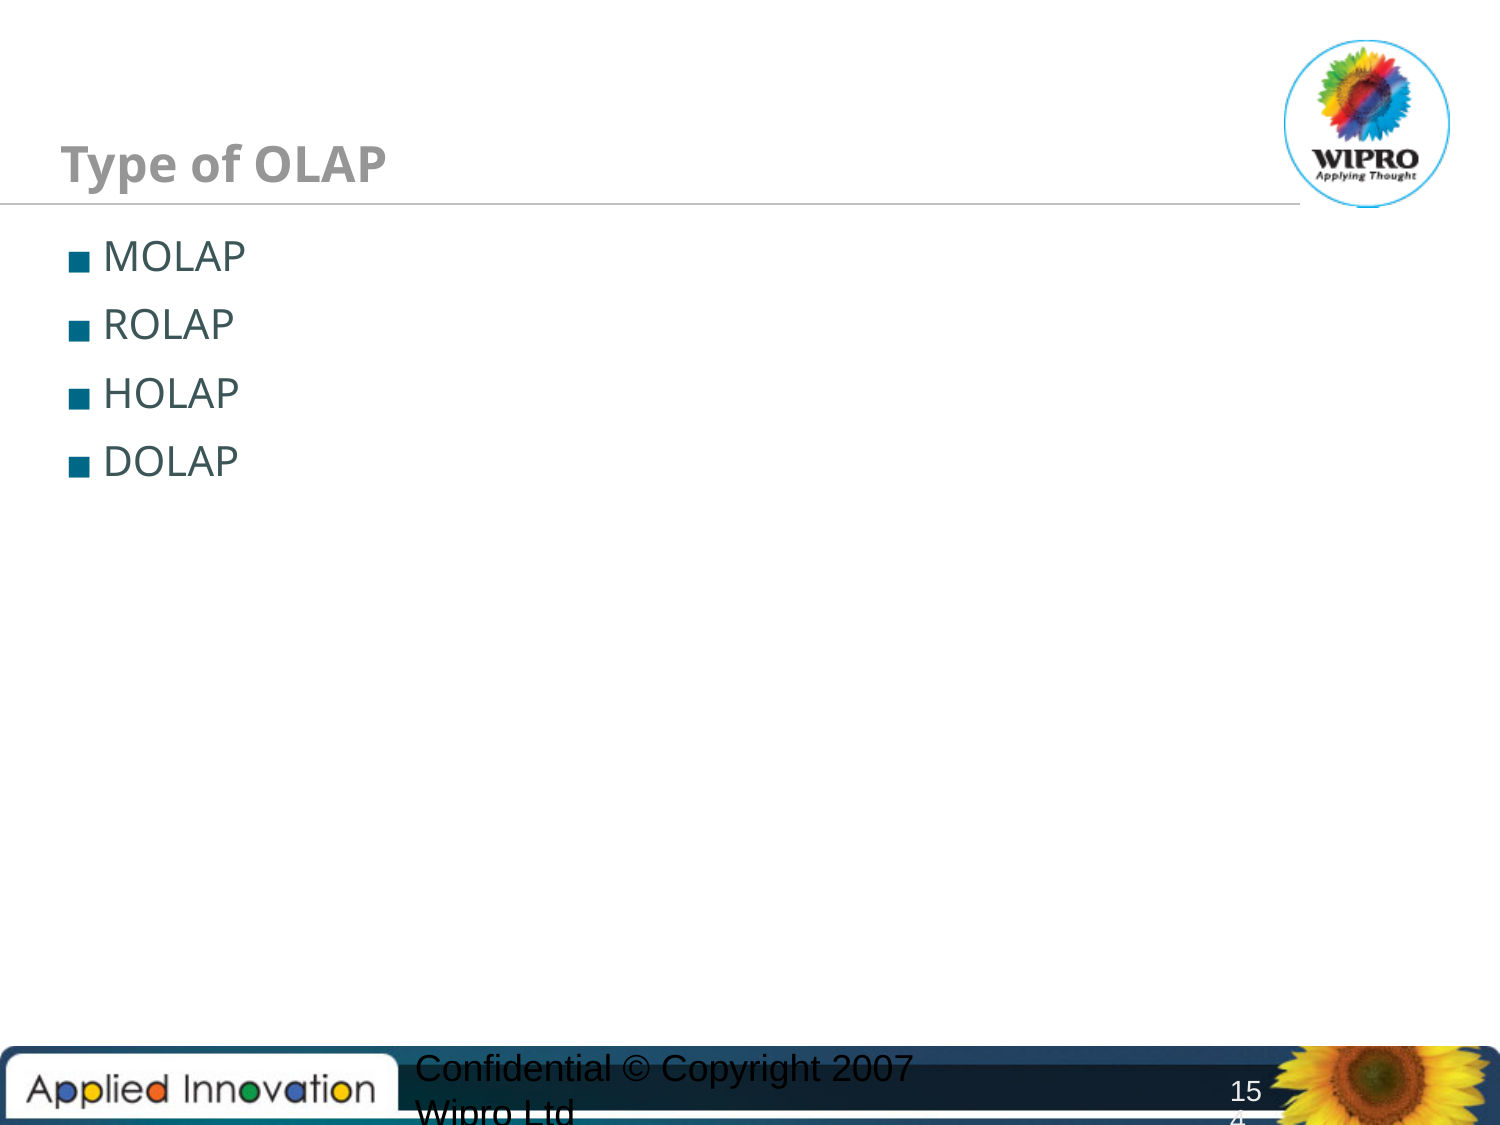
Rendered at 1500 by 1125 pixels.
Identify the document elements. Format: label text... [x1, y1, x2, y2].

picture [527, 1121, 541, 1125]
picture [1284, 37, 1450, 208]
picture [1233, 1114, 1239, 1123]
title Type of OLAP [0, 24, 1300, 200]
picture [0, 1046, 1500, 1125]
list MOLAP ROLAP HOLAP DOLAP [50, 212, 1450, 925]
footer Confidential © Copyright 2007 Wipro Ltd [399, 1057, 975, 1121]
